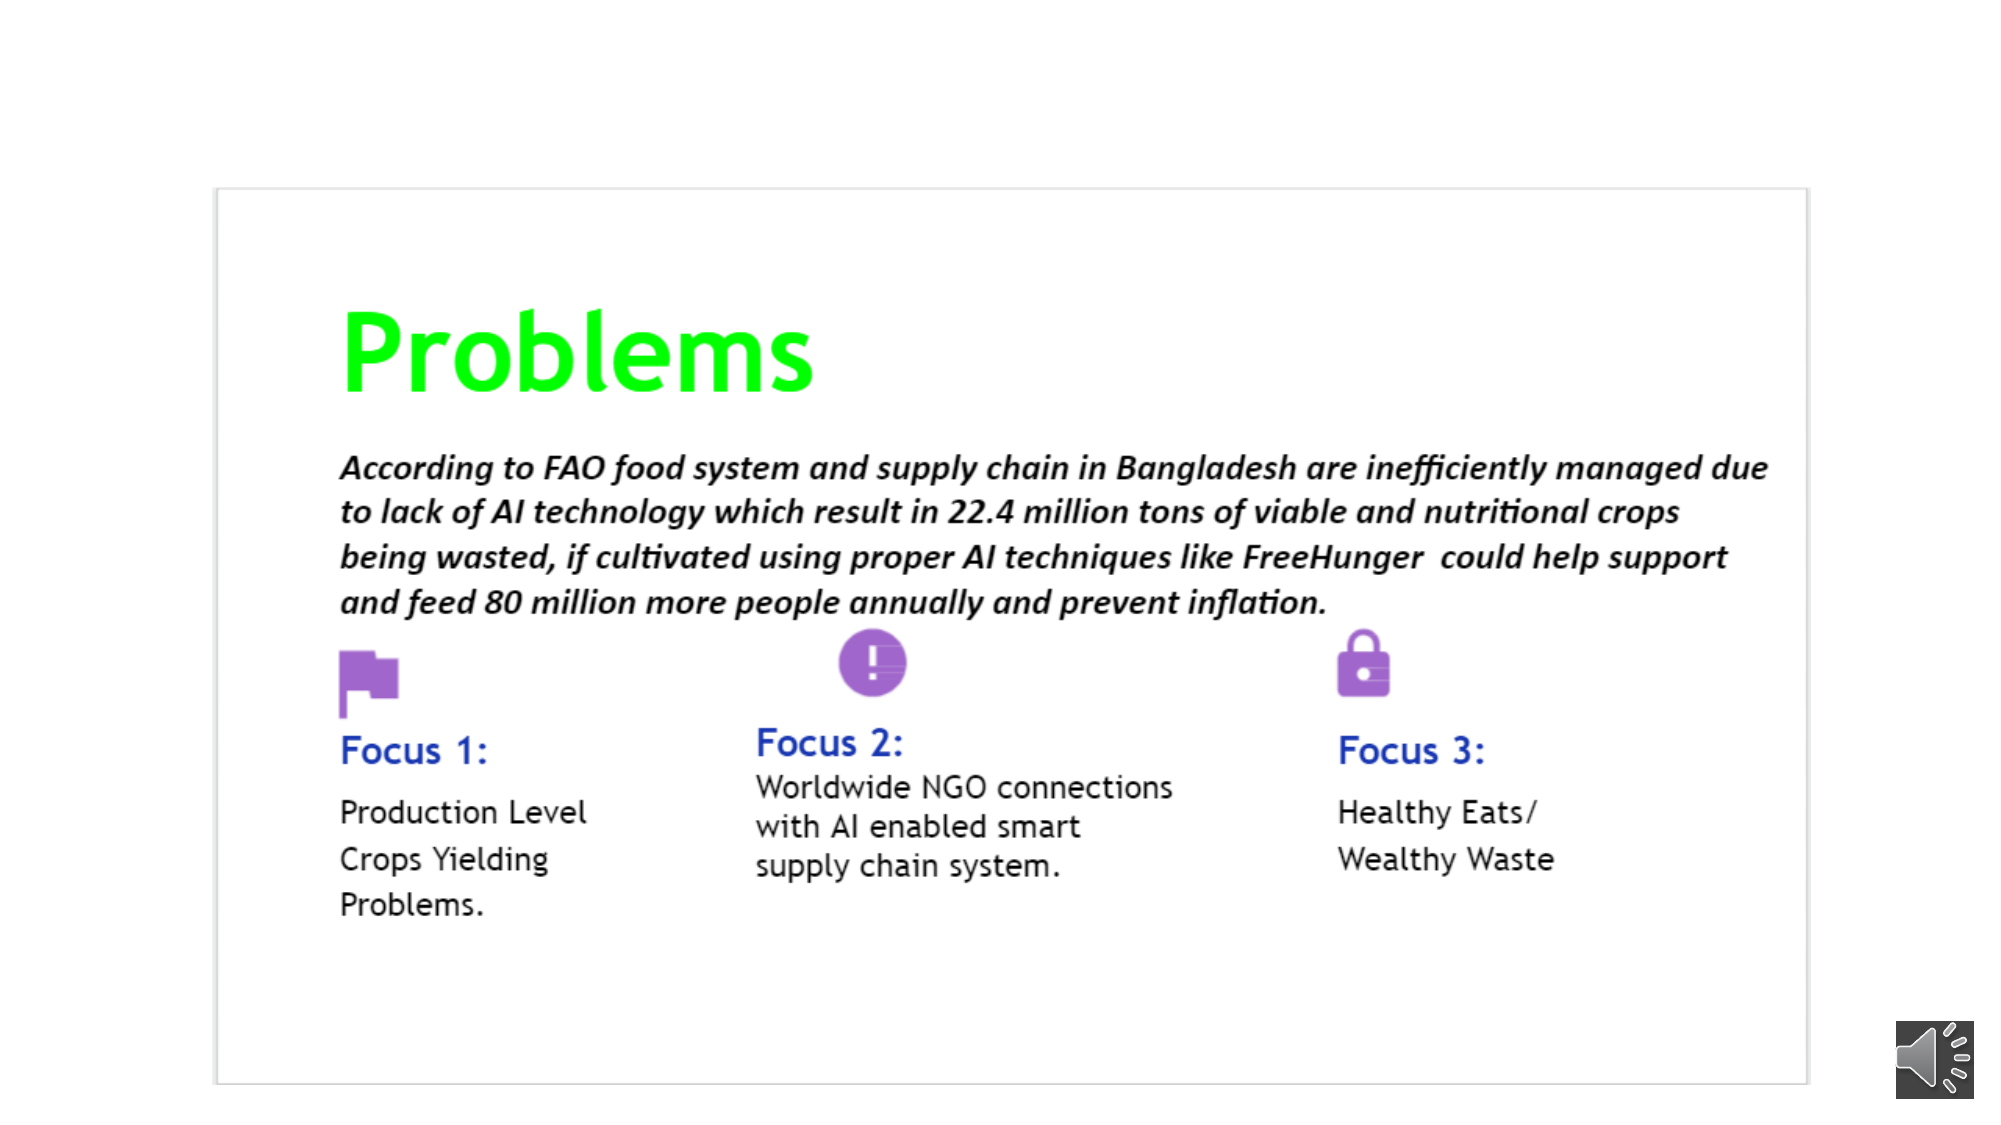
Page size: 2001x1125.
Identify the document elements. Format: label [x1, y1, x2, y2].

picture [1894, 1019, 1976, 1101]
picture [212, 187, 1812, 1085]
